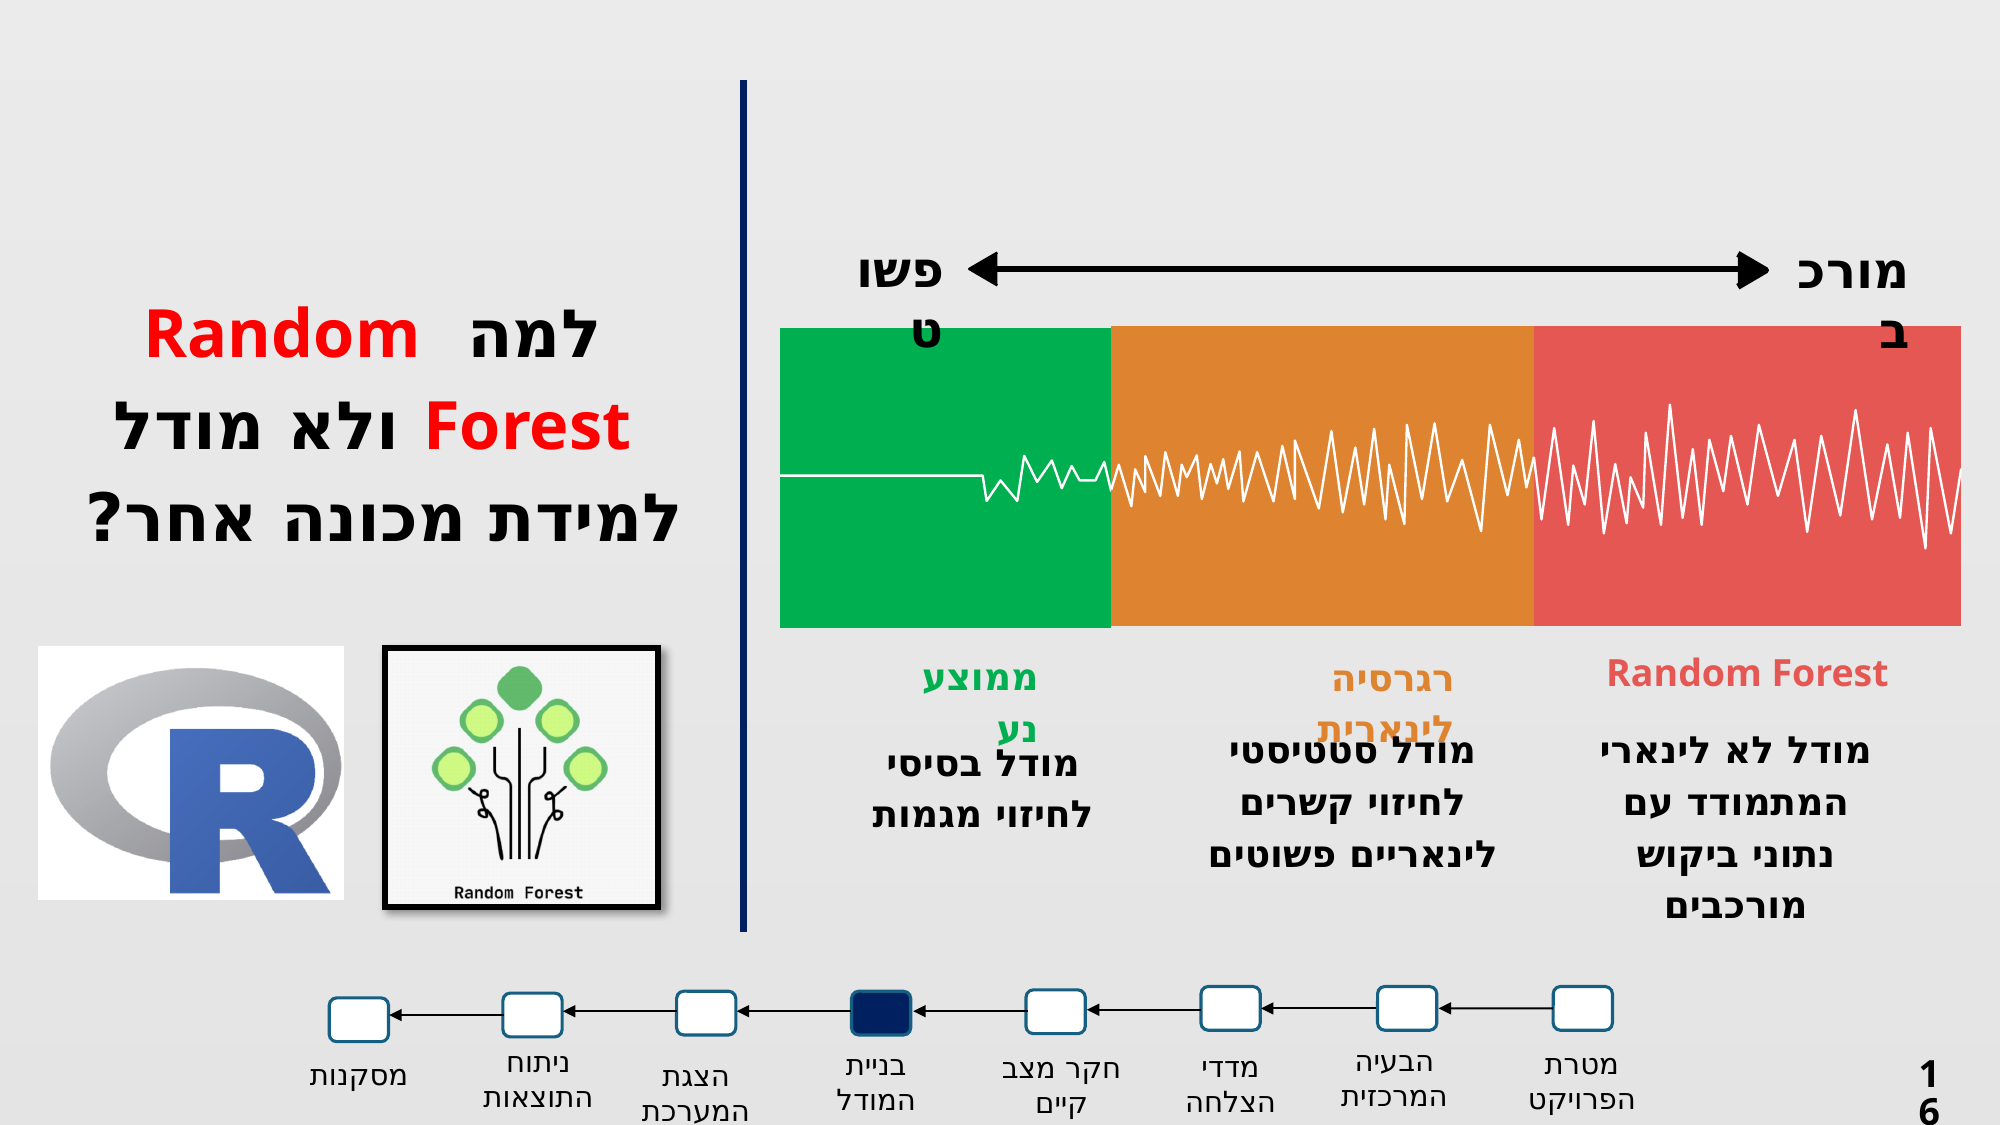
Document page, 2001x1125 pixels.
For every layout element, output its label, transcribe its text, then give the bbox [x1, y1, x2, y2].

text_box פשוט [814, 229, 959, 326]
text_box Random Forest [1606, 649, 1889, 695]
text_box בניית המודל החדש [789, 1031, 963, 1125]
text_box חקר מצב קיים [981, 1034, 1143, 1125]
picture [387, 650, 656, 905]
text_box [969, 252, 998, 286]
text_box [1110, 325, 1533, 627]
text_box 16 [1903, 1042, 1975, 1103]
text_box [1551, 984, 1615, 1032]
text_box רגרסיה לינארית [1182, 639, 1470, 712]
text_box [501, 991, 564, 1039]
text_box [1375, 984, 1439, 1026]
text_box [674, 989, 738, 1037]
text_box ניתוח התוצאות [442, 1027, 625, 1125]
text_box מורכב [1780, 230, 1925, 325]
text_box מטרת הפרויקט [1505, 1030, 1658, 1125]
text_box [779, 326, 1112, 628]
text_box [1533, 325, 1962, 627]
text_box למה Random Forest ולא מודל למידת מכונה אחר? [38, 271, 707, 563]
text_box מודל בסיסי לחיזוי מגמות [834, 724, 1133, 843]
text_box [1737, 253, 1766, 287]
picture [37, 646, 345, 900]
text_box מודל סטטיסטי לחיזוי קשרים לינאריים פשוטים [1174, 712, 1531, 882]
text_box [849, 989, 913, 1031]
text_box ממוצע נע [868, 639, 1054, 724]
text_box [327, 996, 391, 1041]
text_box [1199, 984, 1262, 1032]
text_box מודל לא לינארי המתמודד עם נתוני ביקוש מורכבים [1566, 712, 1906, 934]
text_box הבעיה המרכזית [1318, 1026, 1471, 1125]
text_box הצגת המערכת [601, 1042, 791, 1125]
text_box מדדי הצלחה כמותיים [1144, 1033, 1317, 1125]
text_box [1024, 988, 1087, 1034]
text_box מסקנות [263, 1041, 454, 1107]
